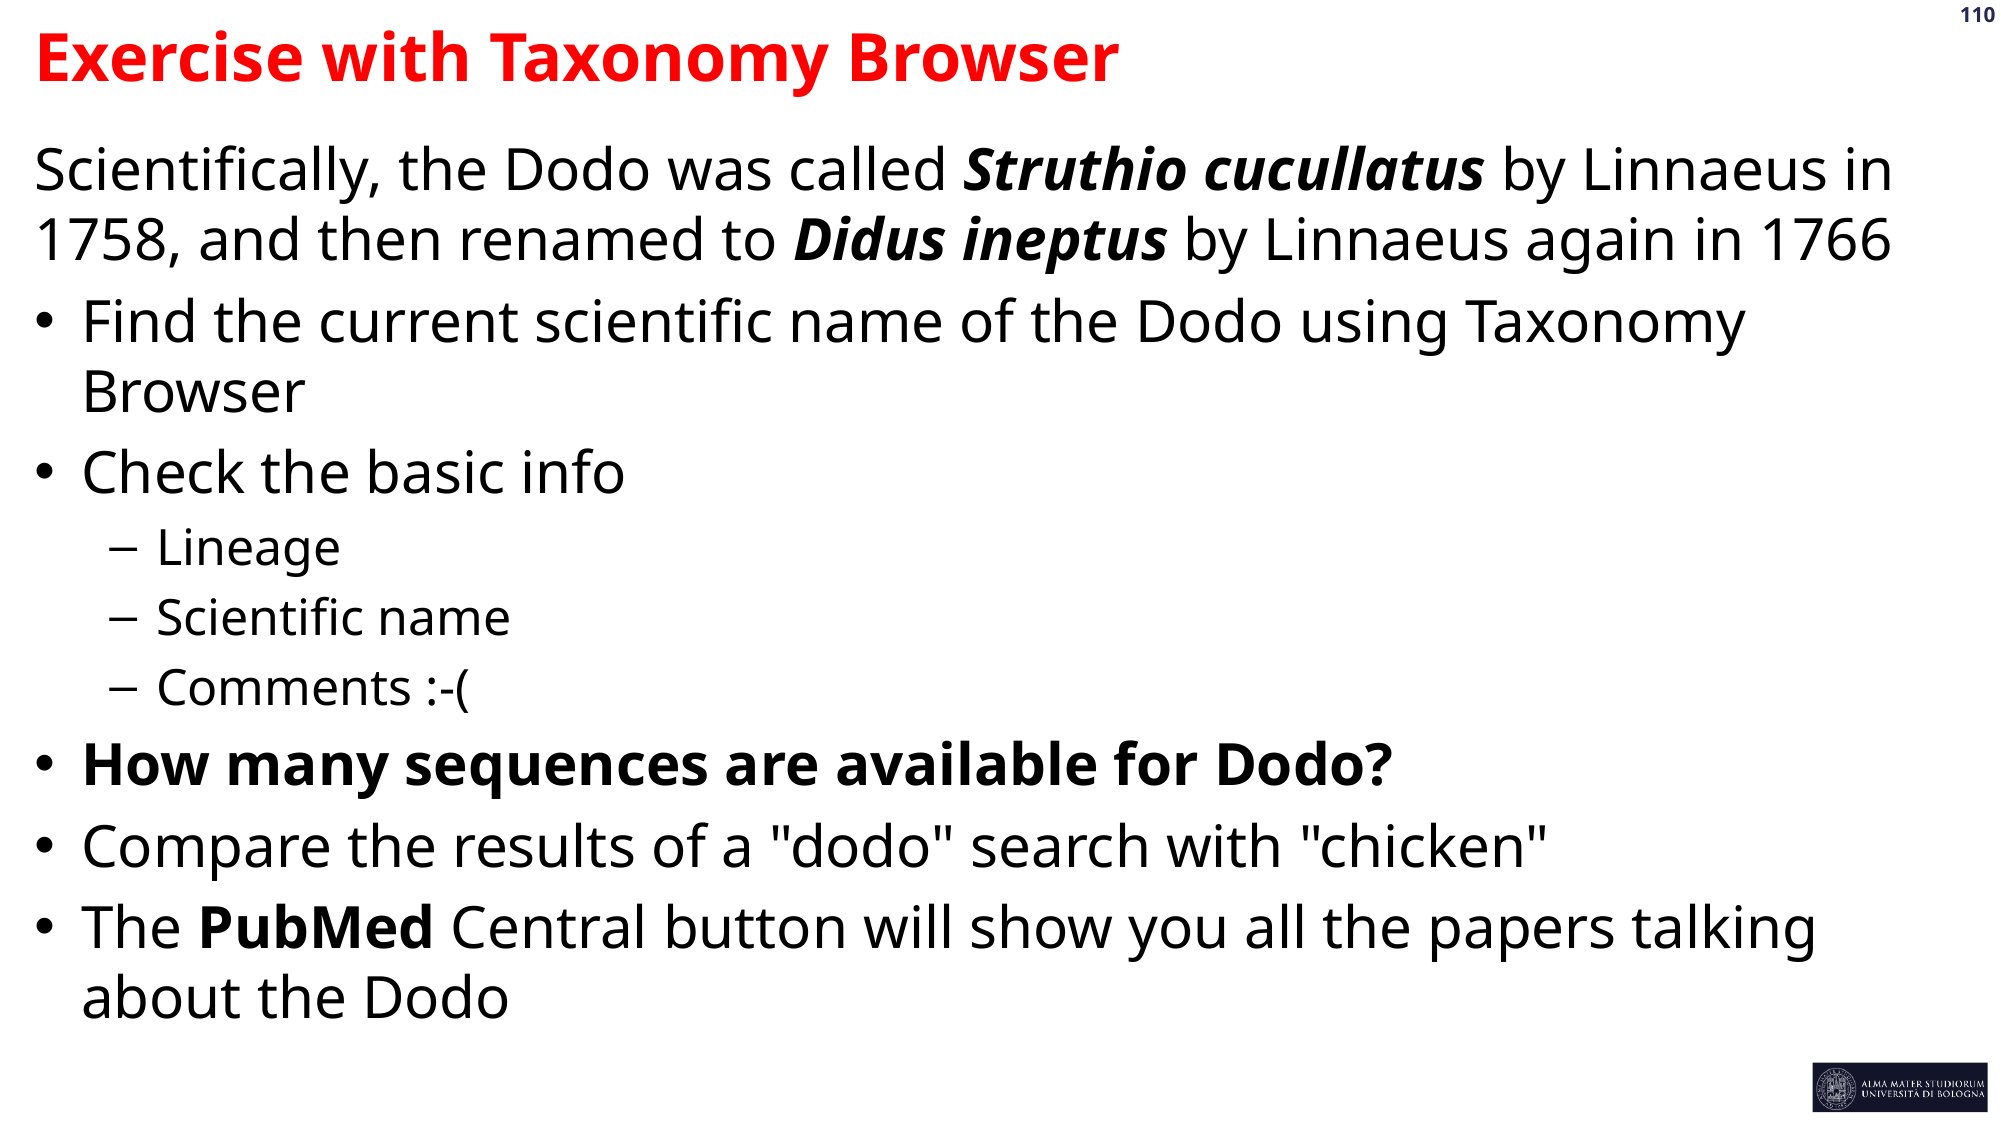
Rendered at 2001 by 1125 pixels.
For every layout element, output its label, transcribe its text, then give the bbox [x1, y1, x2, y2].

list Scientifically, the Dodo was called Struthio cucullatus by Linnaeus in 1758, and then renamed to Didus ineptus by Linnaeus again in 1766 Find the current scientific name of the Dodo using Taxonomy Browser Check the basic info Lineage Scientific name Comments :-( How many sequences are available for Dodo? Compare the results of a "dodo" search with "chicken" The PubMed Central button will show you all the papers talking about the Dodo [19, 125, 1978, 1125]
picture [1978, 1062, 1988, 1113]
list Exercise with Taxonomy Browser [19, 7, 1930, 102]
